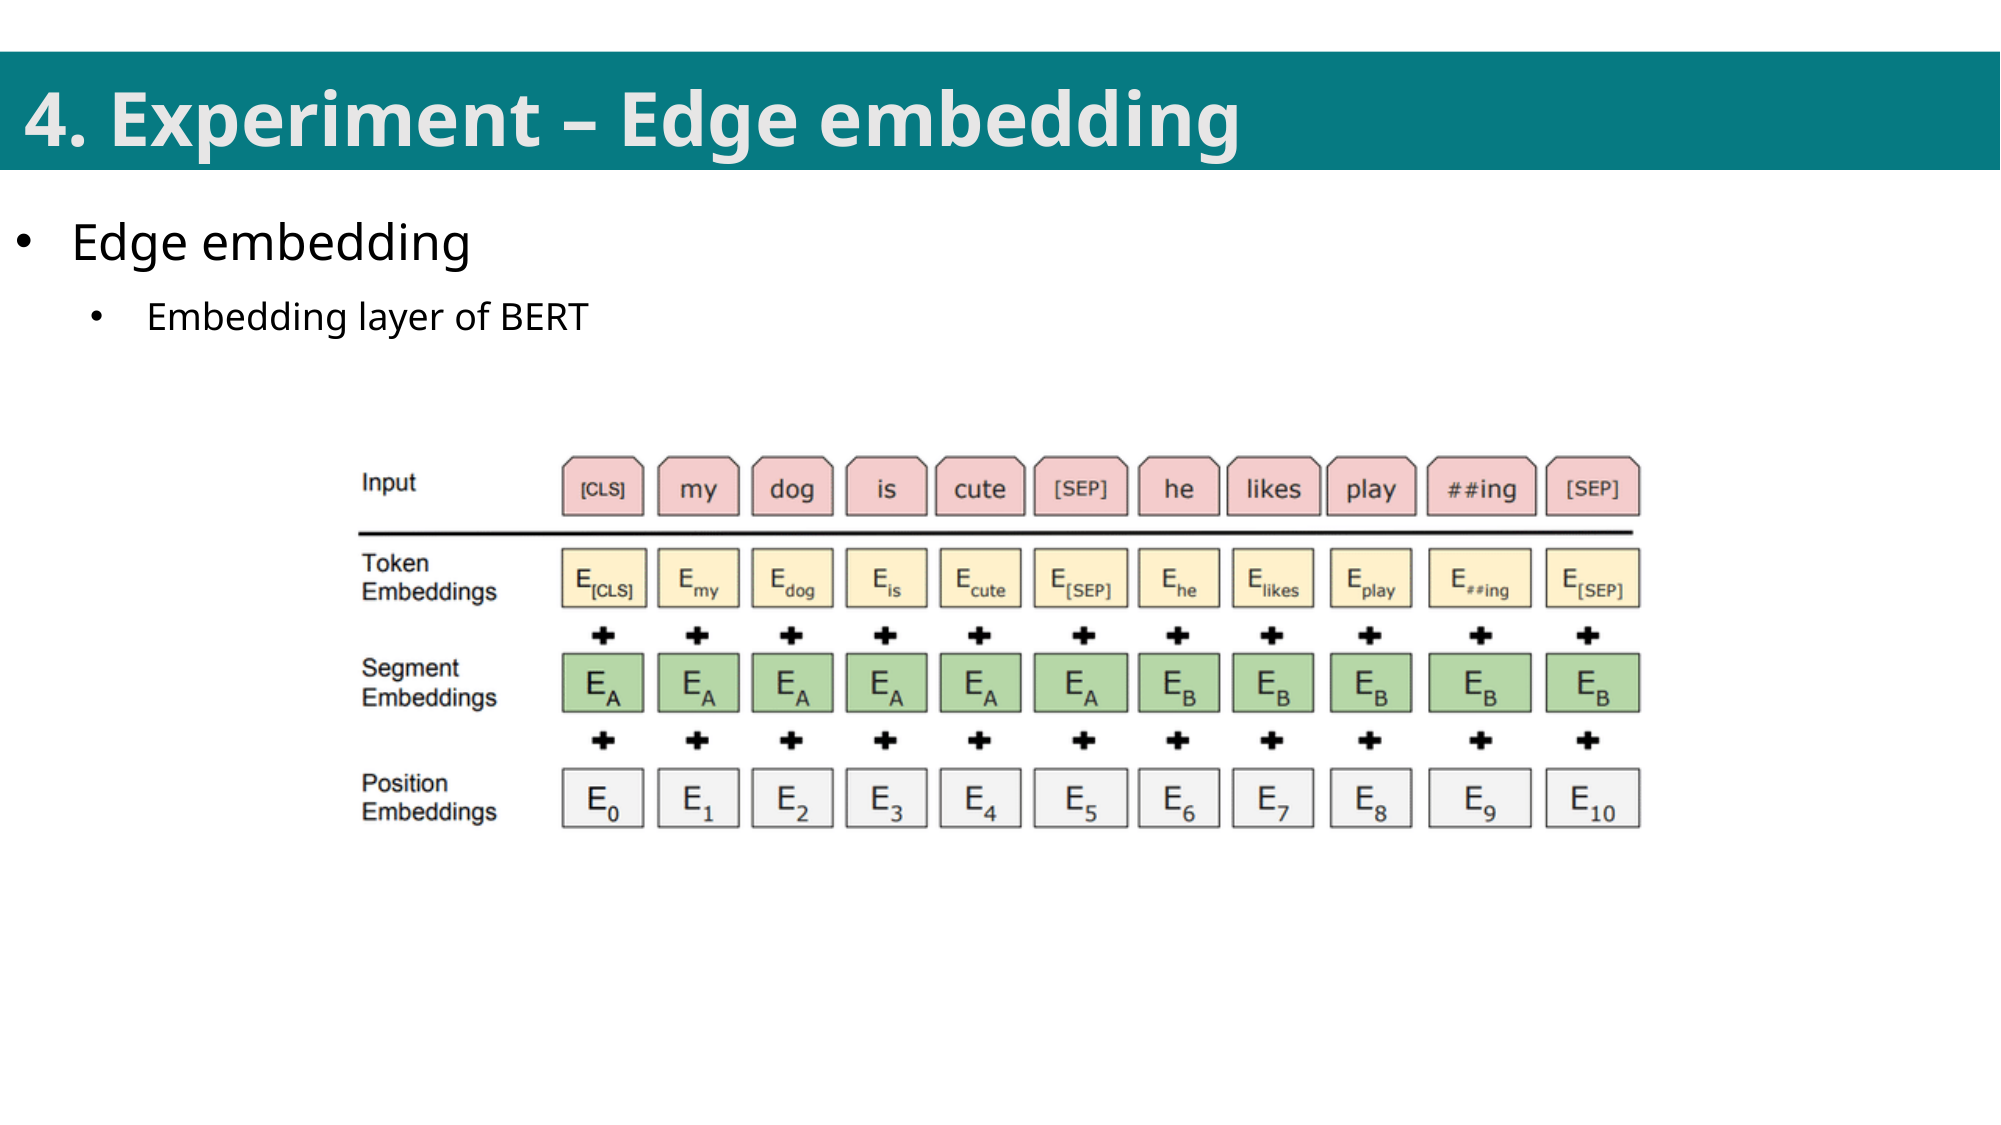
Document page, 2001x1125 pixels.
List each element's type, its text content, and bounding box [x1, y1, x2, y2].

text_box Edge embedding Embedding layer of BERT [0, 172, 2000, 1119]
picture [335, 429, 1665, 862]
text_box 4. Experiment – Edge embedding [10, 19, 2000, 169]
text_box [0, 51, 2000, 171]
